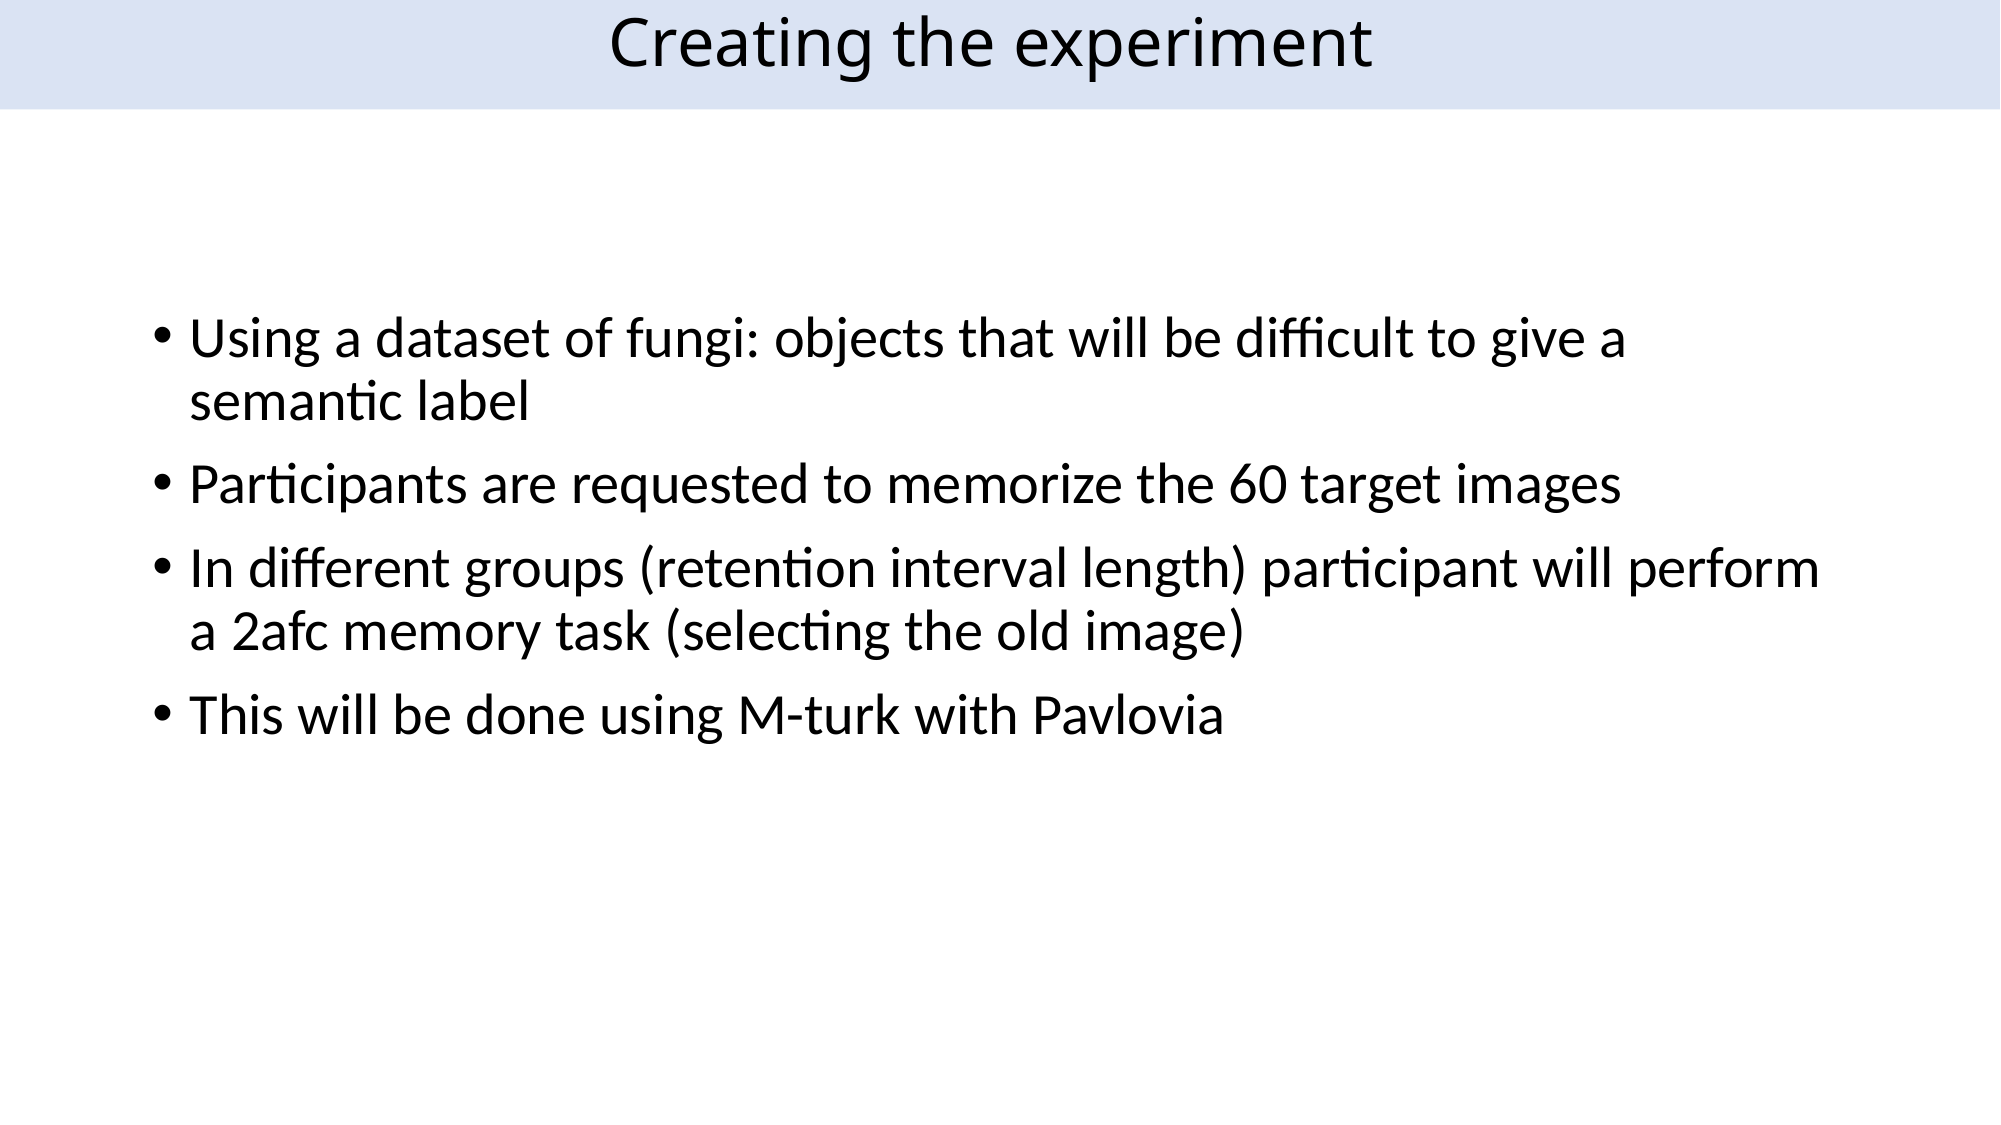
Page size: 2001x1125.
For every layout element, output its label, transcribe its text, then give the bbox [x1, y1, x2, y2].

list Using a dataset of fungi: objects that will be difficult to give a semantic label Participants are requested to memorize the 60 target images In different groups (retention interval length) participant will perform a 2afc memory task (selecting the old image) This will be done using M-turk with Pavlovia [137, 299, 1863, 1014]
text_box Creating the experiment [0, 0, 2000, 110]
